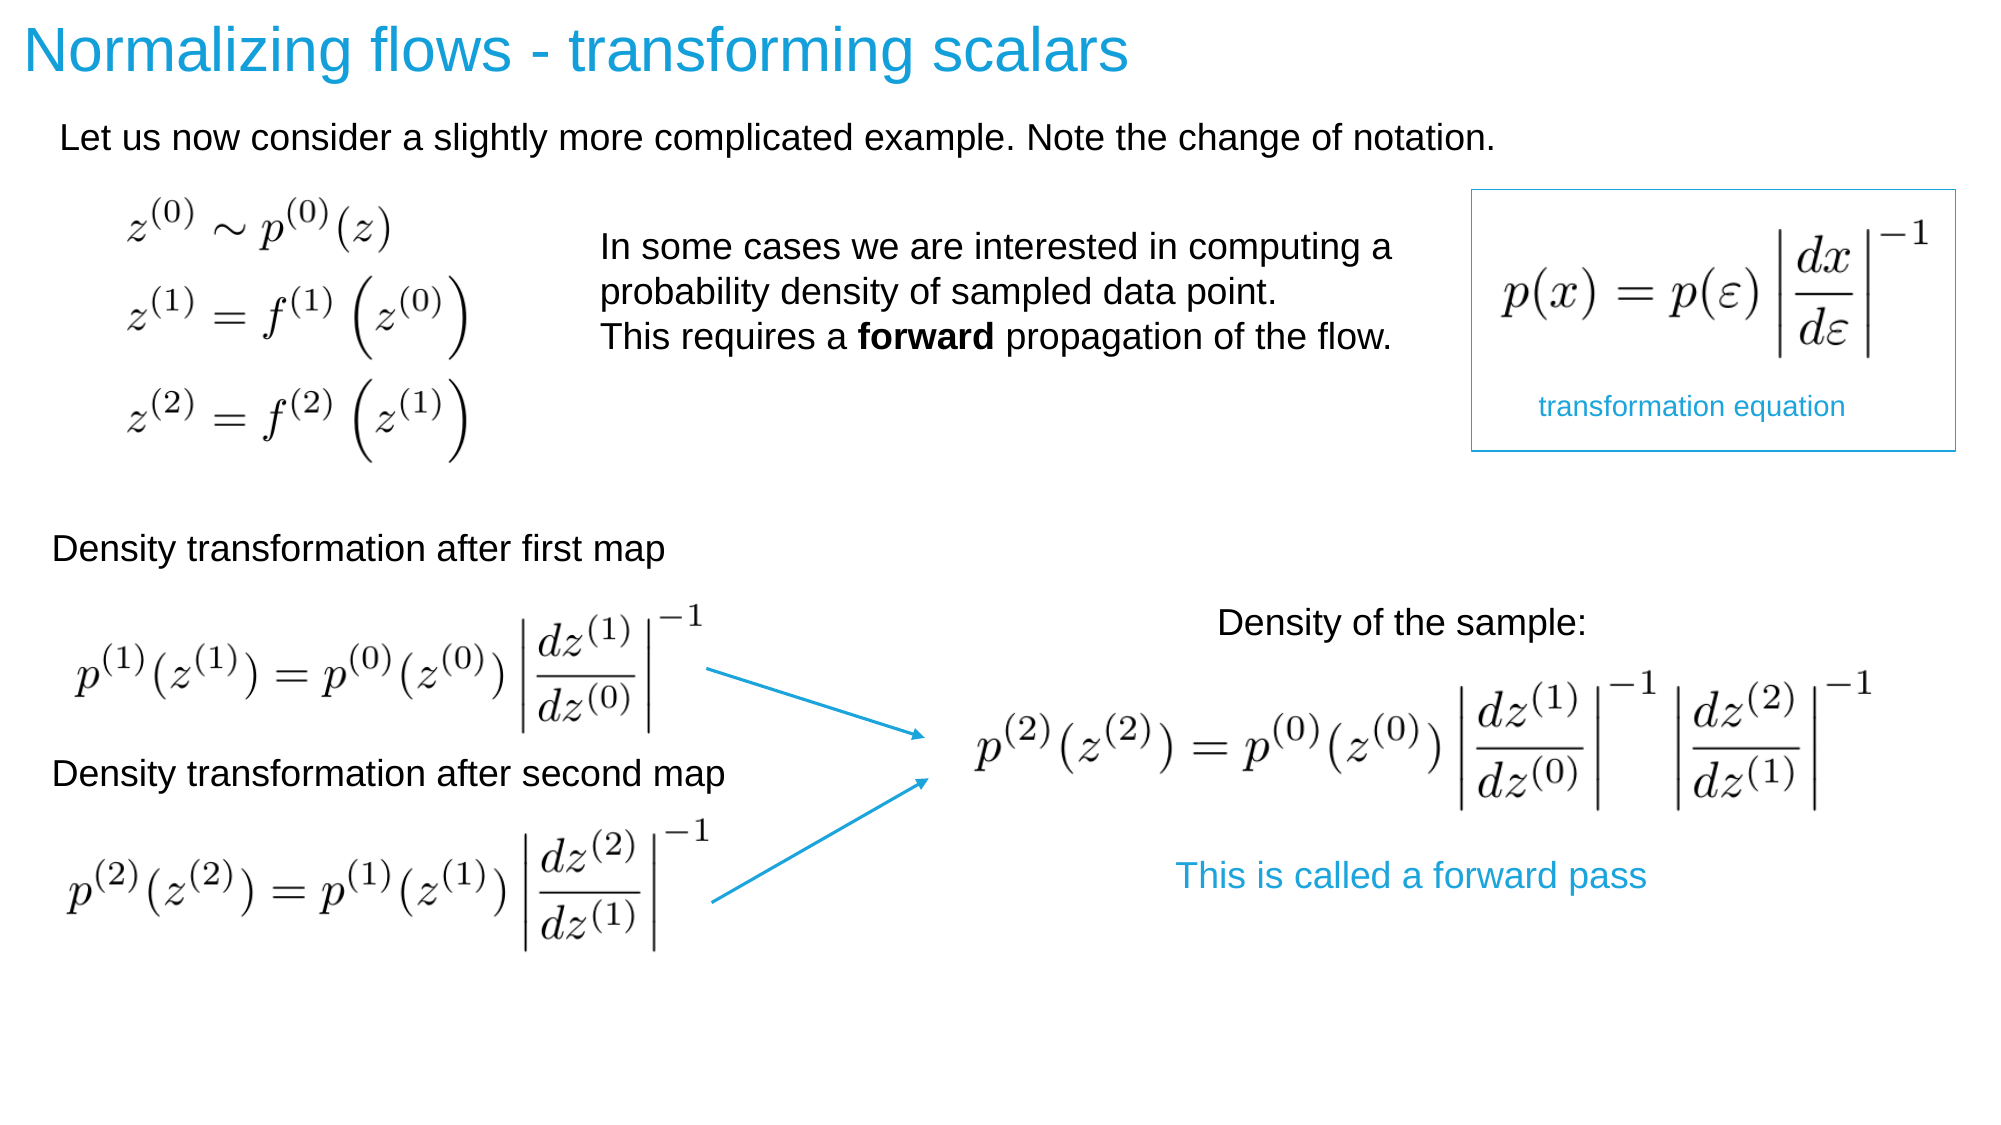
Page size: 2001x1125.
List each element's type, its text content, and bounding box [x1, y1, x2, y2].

text_box Density transformation after second map [36, 746, 809, 809]
text_box [1471, 189, 1956, 452]
text_box Density of the sample: [1202, 583, 1649, 647]
text_box In some cases we are interested in computing a probability density of sampled data point. This requires a forward propagation of the flow. [584, 206, 1443, 366]
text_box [711, 778, 929, 903]
text_box Density transformation after first map [36, 508, 726, 569]
text_box This is called a forward pass [1160, 862, 1691, 953]
text_box Let us now consider a slightly more complicated example. Note the change of notation. [44, 98, 1679, 224]
title Normalizing flows - transforming scalars [8, 1, 1814, 91]
picture [1482, 213, 1938, 373]
picture [110, 189, 507, 488]
picture [957, 648, 1909, 854]
picture [36, 569, 755, 758]
picture [47, 809, 744, 979]
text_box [706, 668, 926, 738]
